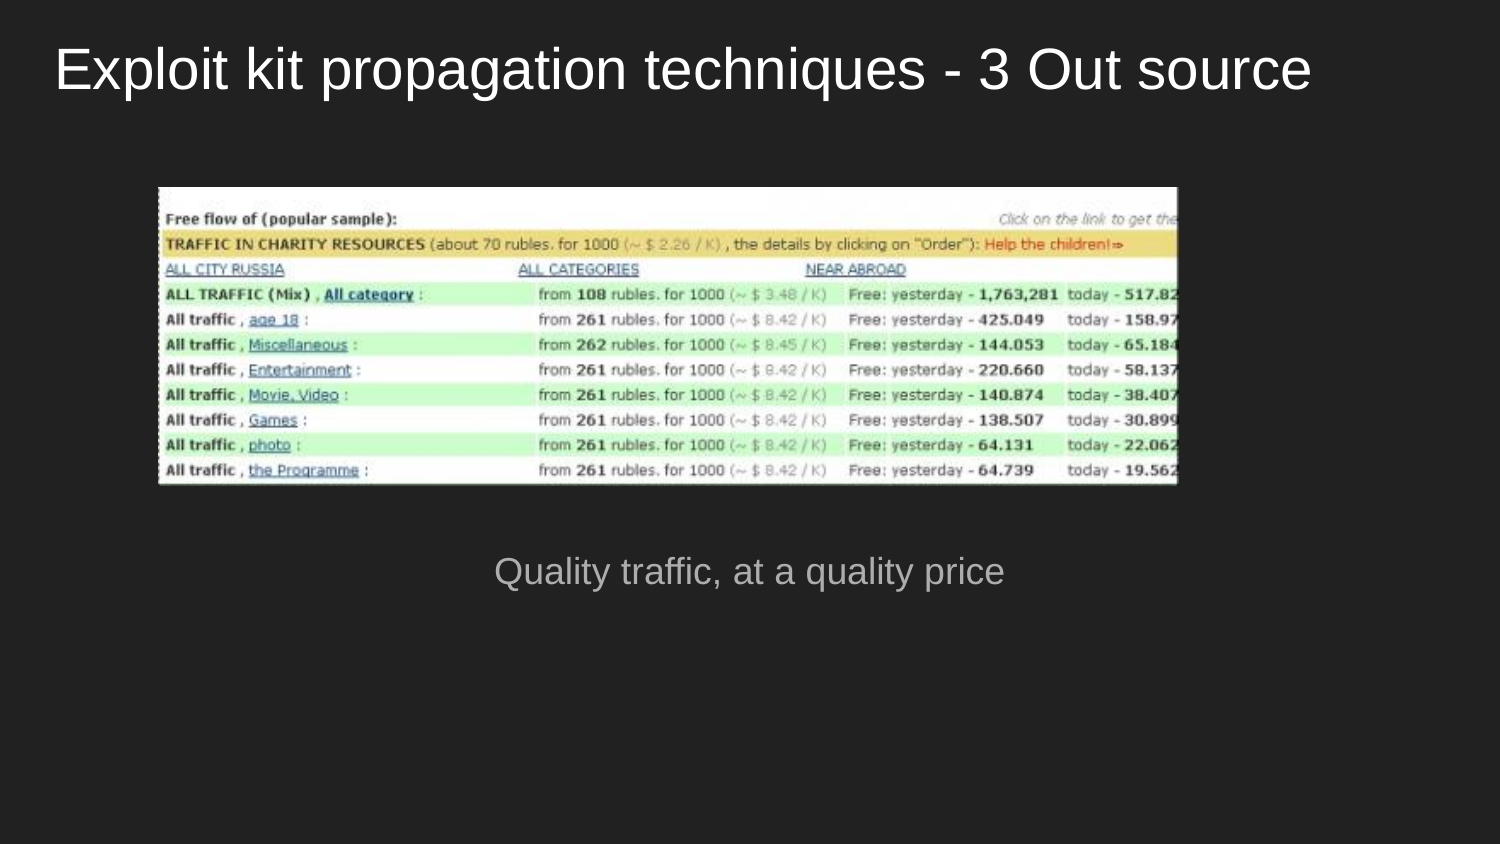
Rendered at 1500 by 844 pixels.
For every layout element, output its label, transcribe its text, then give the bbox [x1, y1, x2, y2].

text_box Exploit kit propagation techniques - 3 Out source [39, 15, 1449, 168]
picture [158, 187, 1179, 486]
list Quality traffic, at a quality price [51, 525, 1449, 739]
